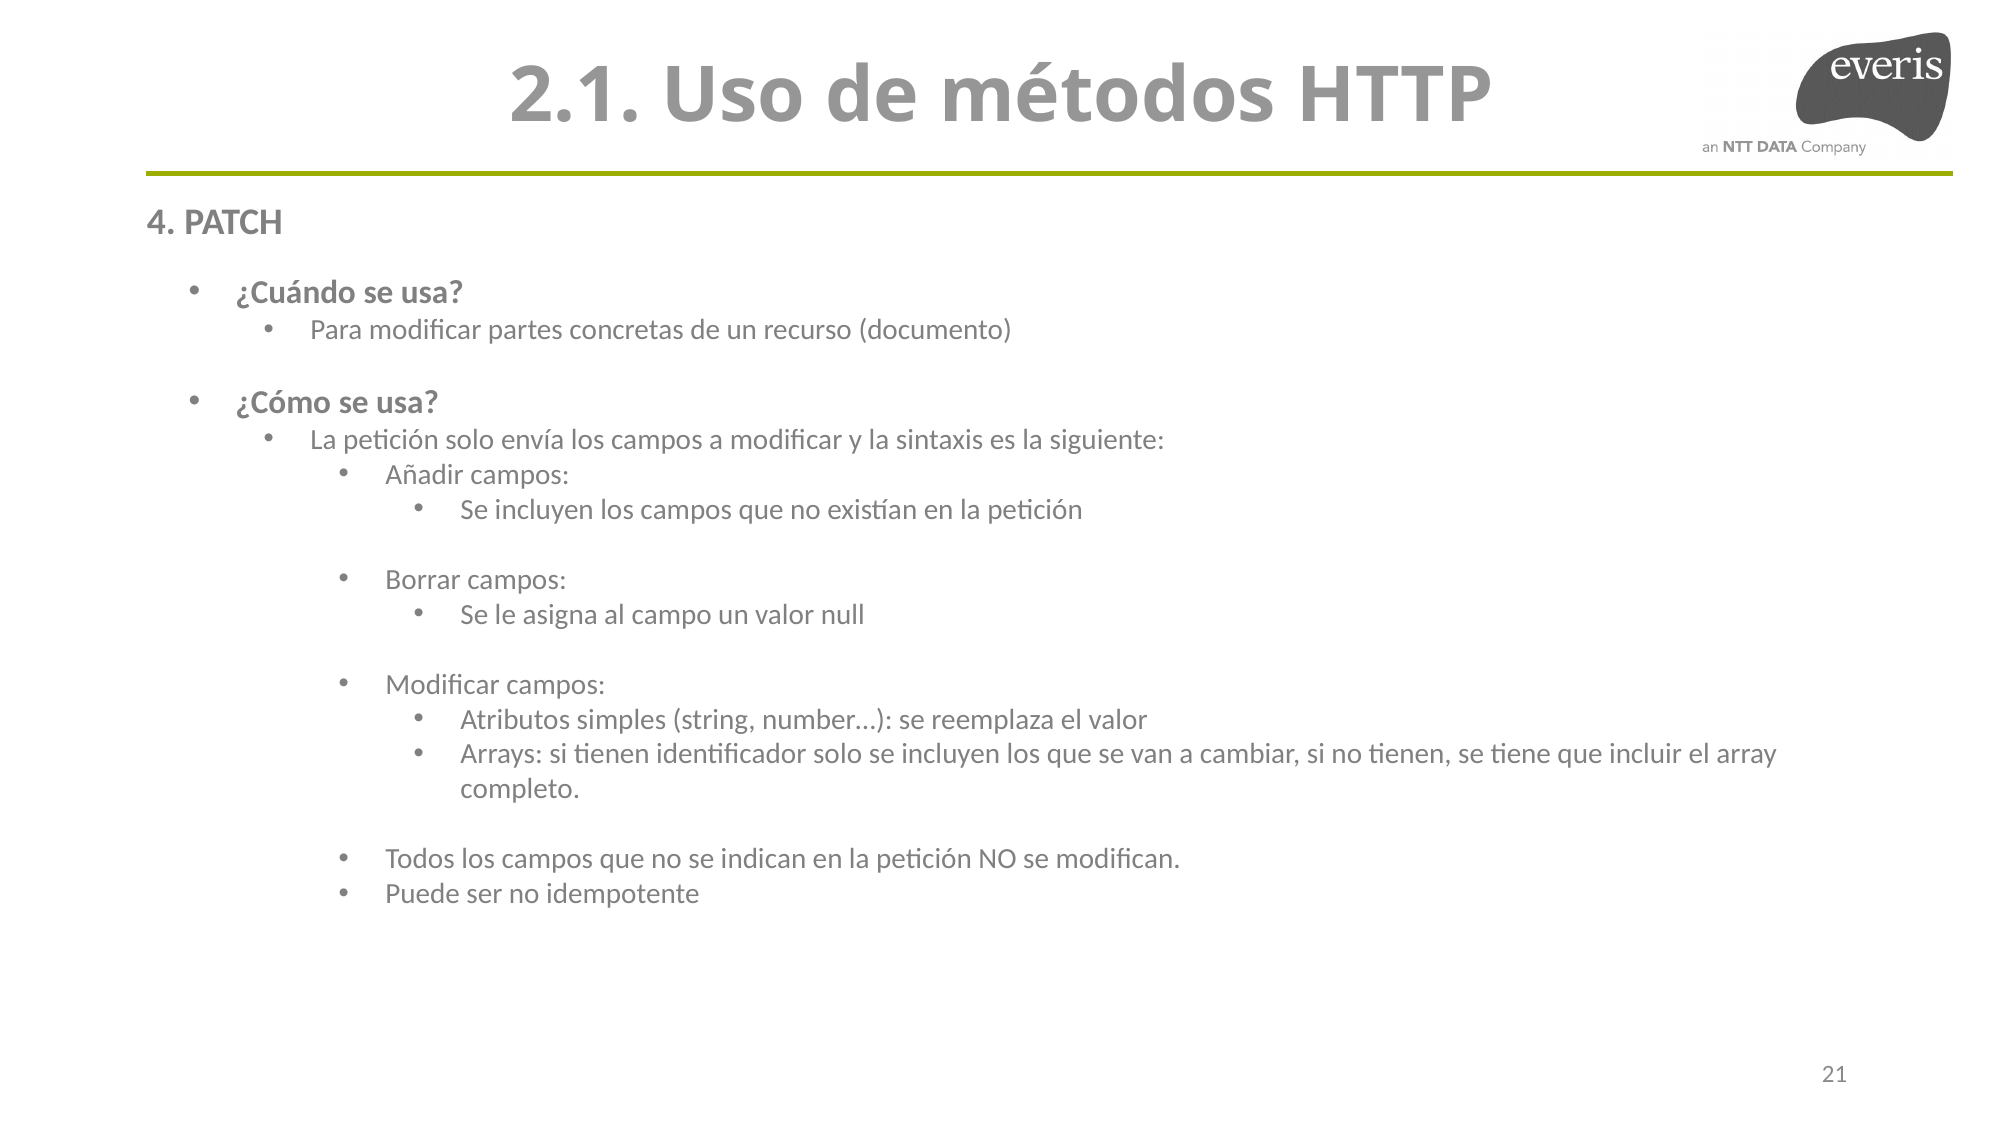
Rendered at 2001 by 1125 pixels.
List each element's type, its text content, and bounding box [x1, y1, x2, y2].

text_box 2.1. Uso de métodos HTTP [145, 33, 1859, 160]
text_box 4. PATCH [132, 167, 1940, 250]
slide_number 21 [1412, 1042, 1863, 1103]
text_box ¿Cuándo se usa? Para modificar partes concretas de un recurso (documento) ¿Cómo se usa? La petición solo envía los campos a modificar y la sintaxis es la siguiente: Añadir campos: Se incluyen los campos que no existían en la petición Borrar campos: Se le asigna al campo un valor null Modificar campos: Atributos simples (string, number…): se reemplaza el valor Arrays: si tienen identificador solo se incluyen los que se van a cambiar, si no tienen, se tiene que incluir el array completo. Todos los campos que no se indican en la petición NO se modifican. Puede ser no idempotente [173, 262, 1844, 953]
picture [1699, 31, 1954, 159]
